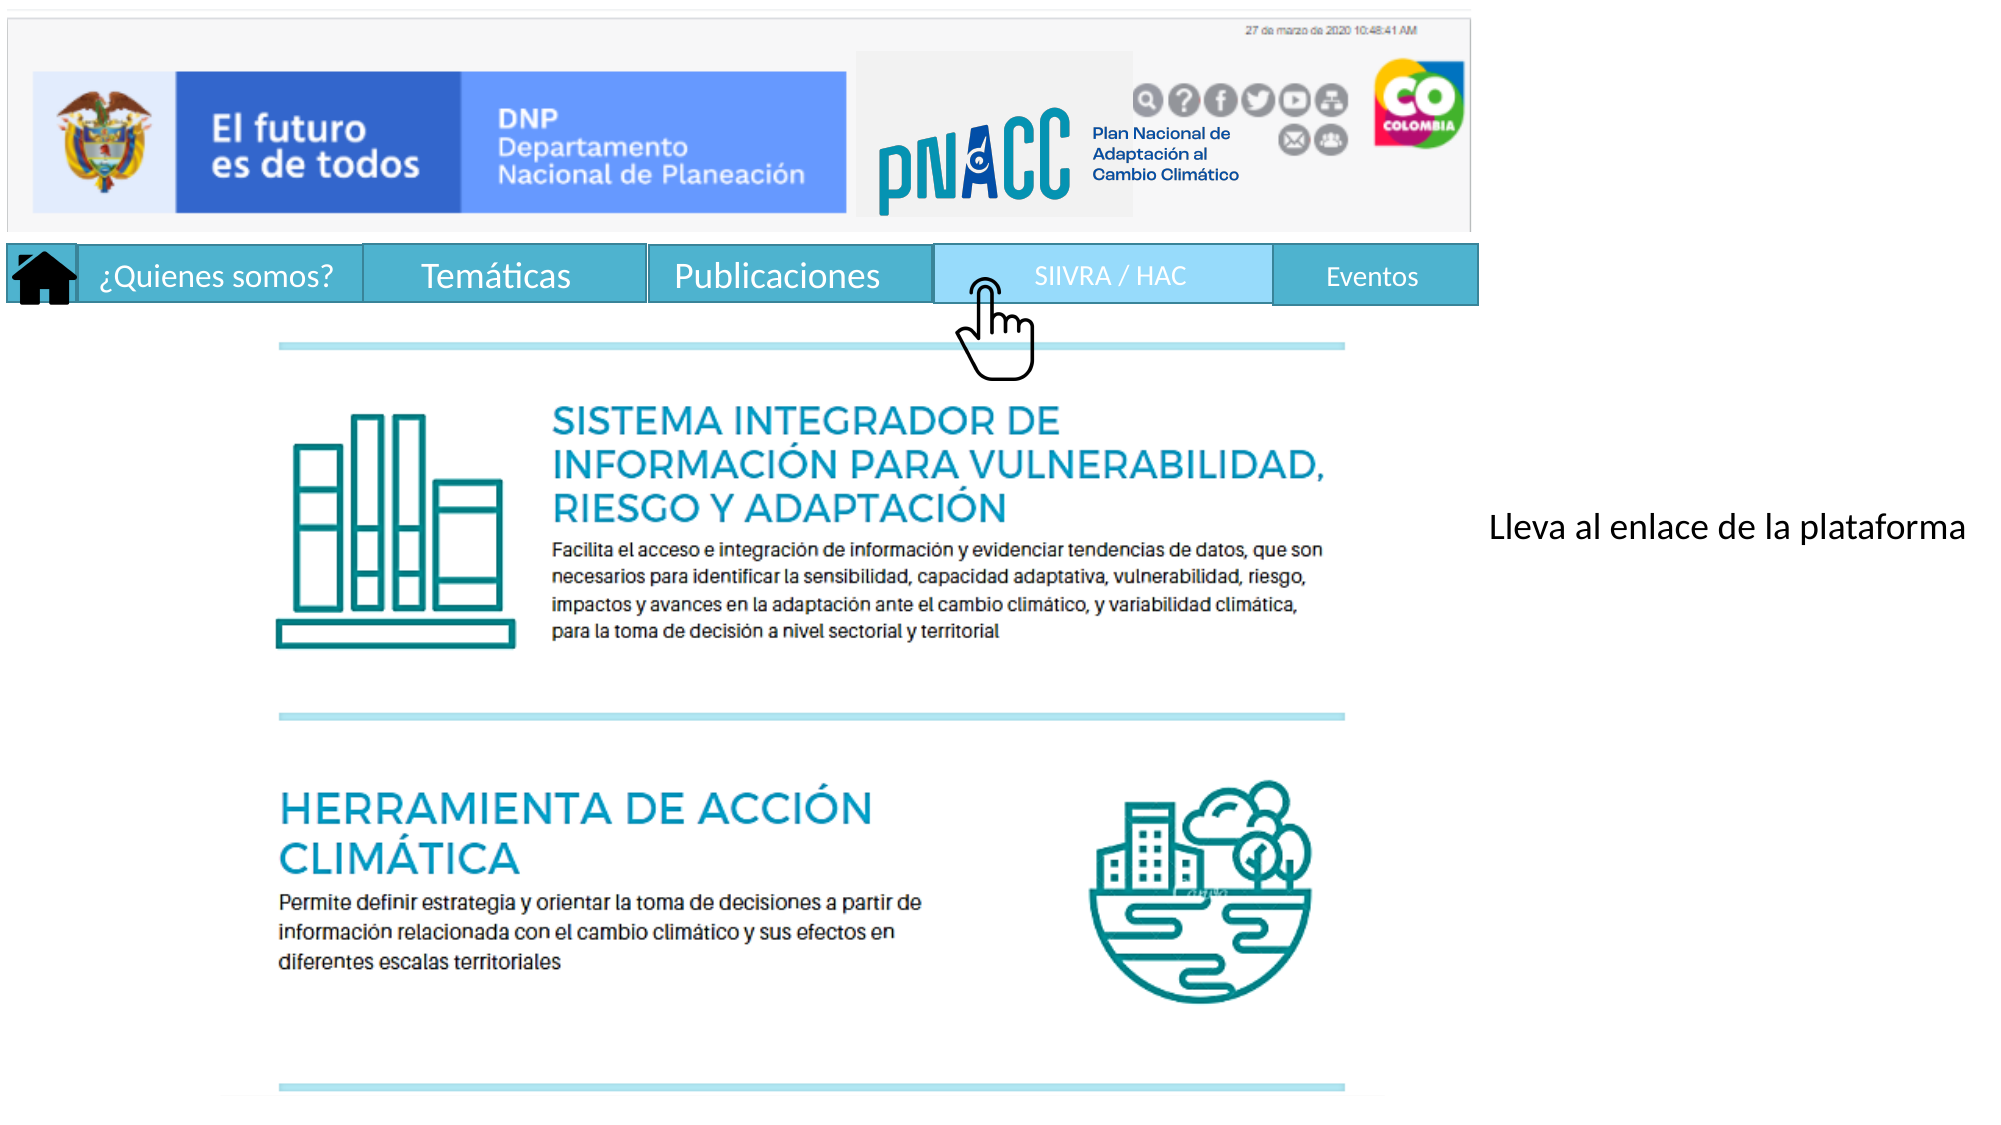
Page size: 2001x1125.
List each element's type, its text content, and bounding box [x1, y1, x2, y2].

picture [220, 277, 1385, 1096]
text_box Lleva al enlace de la plataforma [1474, 494, 1991, 555]
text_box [7, 9, 1479, 306]
